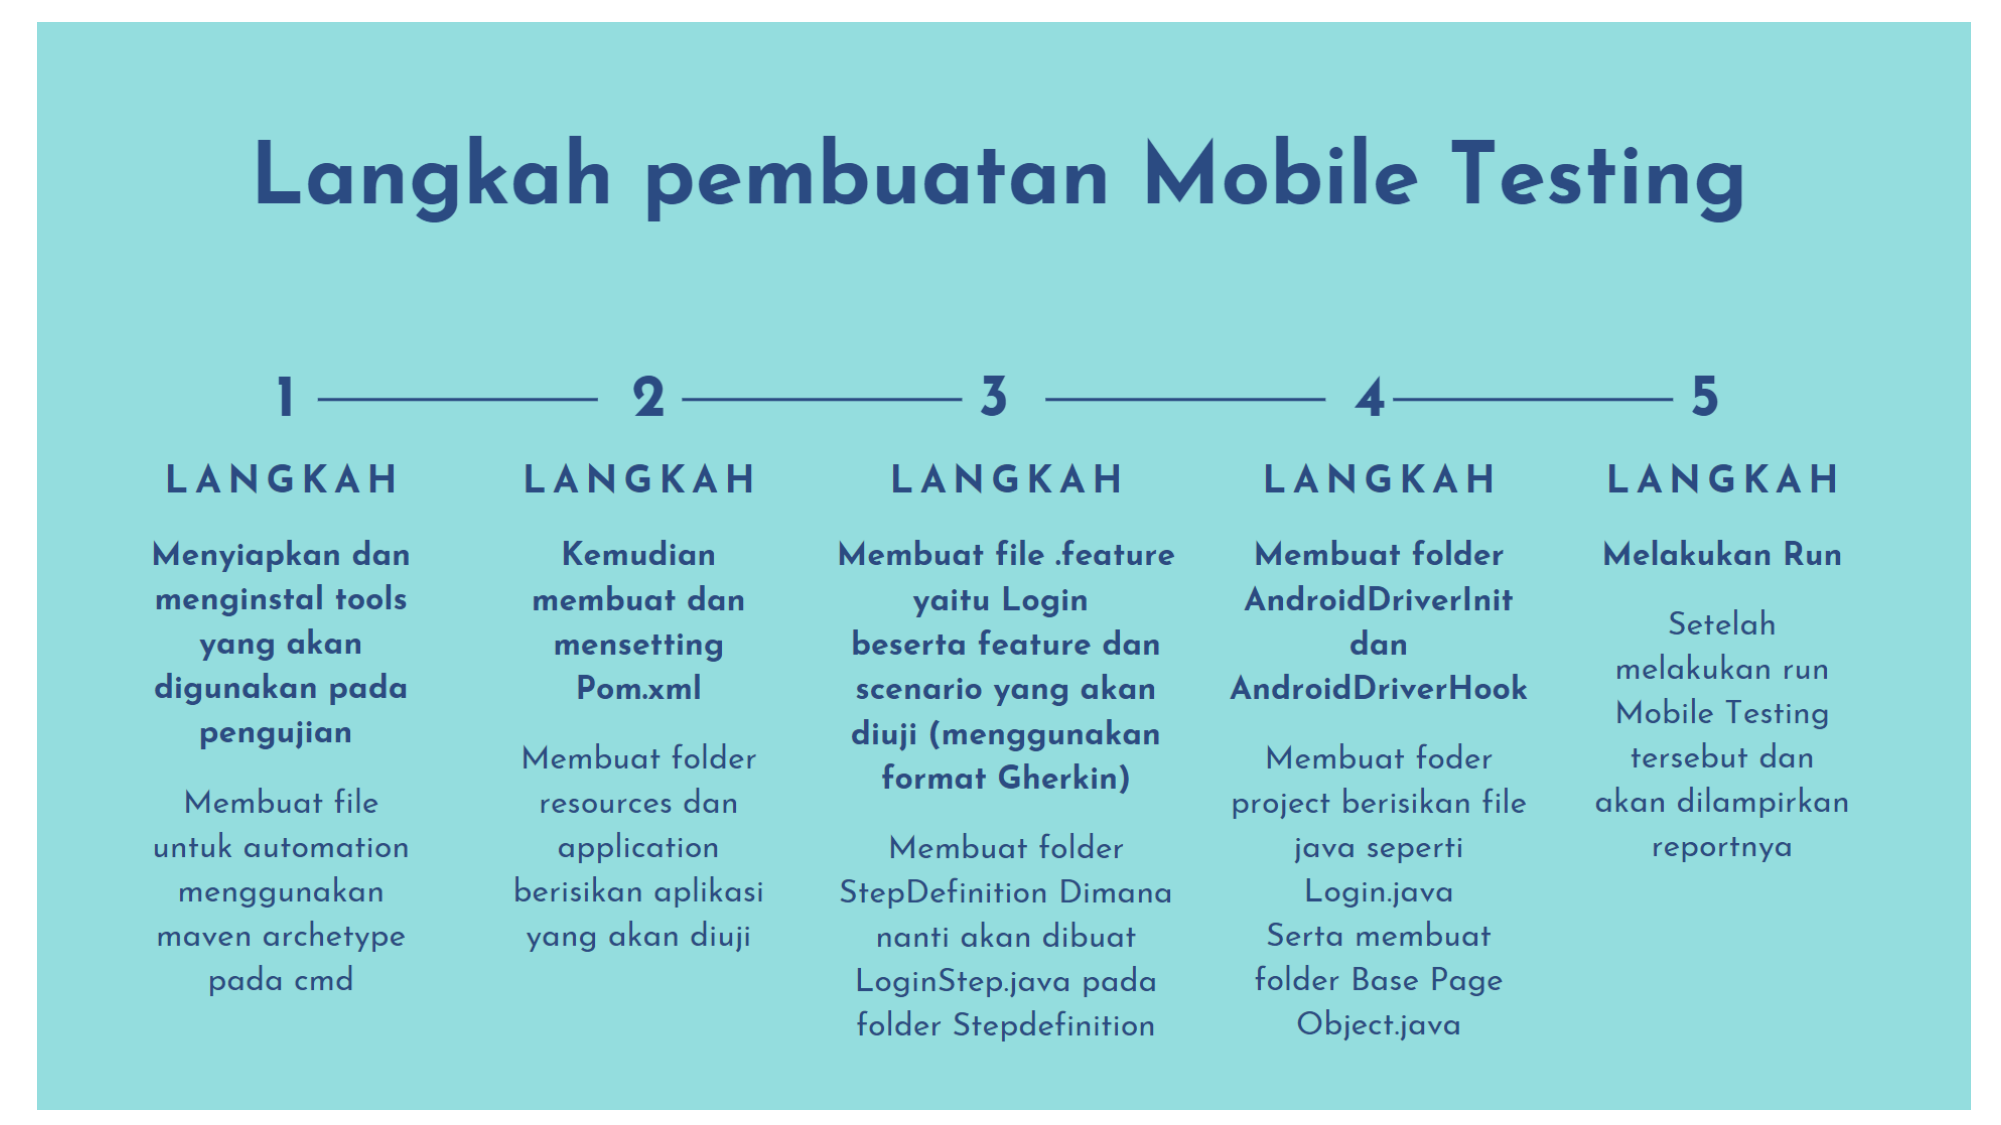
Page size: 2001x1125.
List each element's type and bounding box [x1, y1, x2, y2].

list [37, 21, 1971, 1110]
